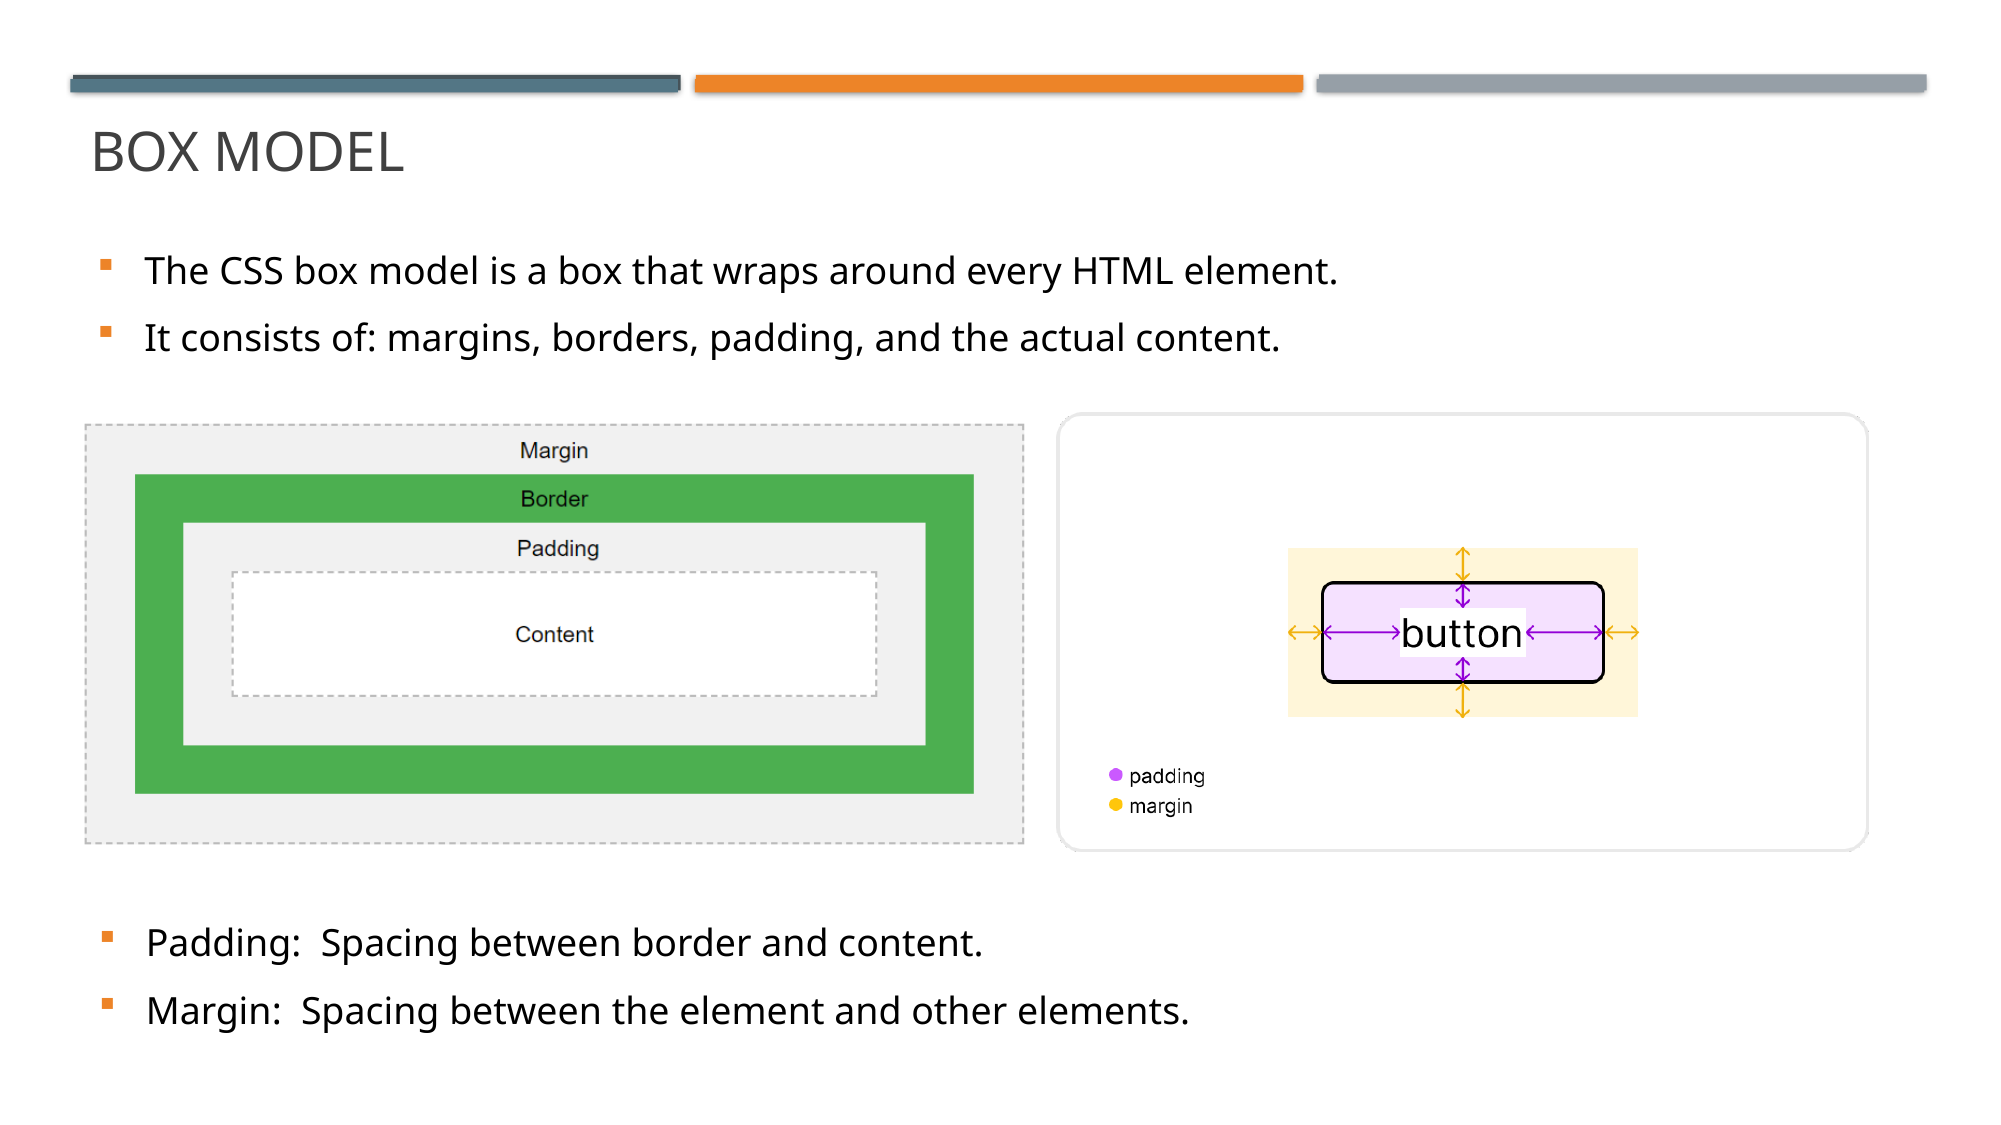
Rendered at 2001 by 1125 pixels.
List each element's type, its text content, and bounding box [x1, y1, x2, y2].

picture [74, 413, 1036, 854]
picture [1056, 411, 1869, 852]
title Box model [75, 108, 1924, 190]
text_box Title [1045, 742, 1050, 803]
text_box The CSS box model is a box that wraps around every HTML element. It consists of: margins, borders, padding, and the actual content. [82, 217, 1683, 367]
text_box Padding: Spacing between border and content. Margin: Spacing between the element and other elements. [84, 889, 1684, 1039]
